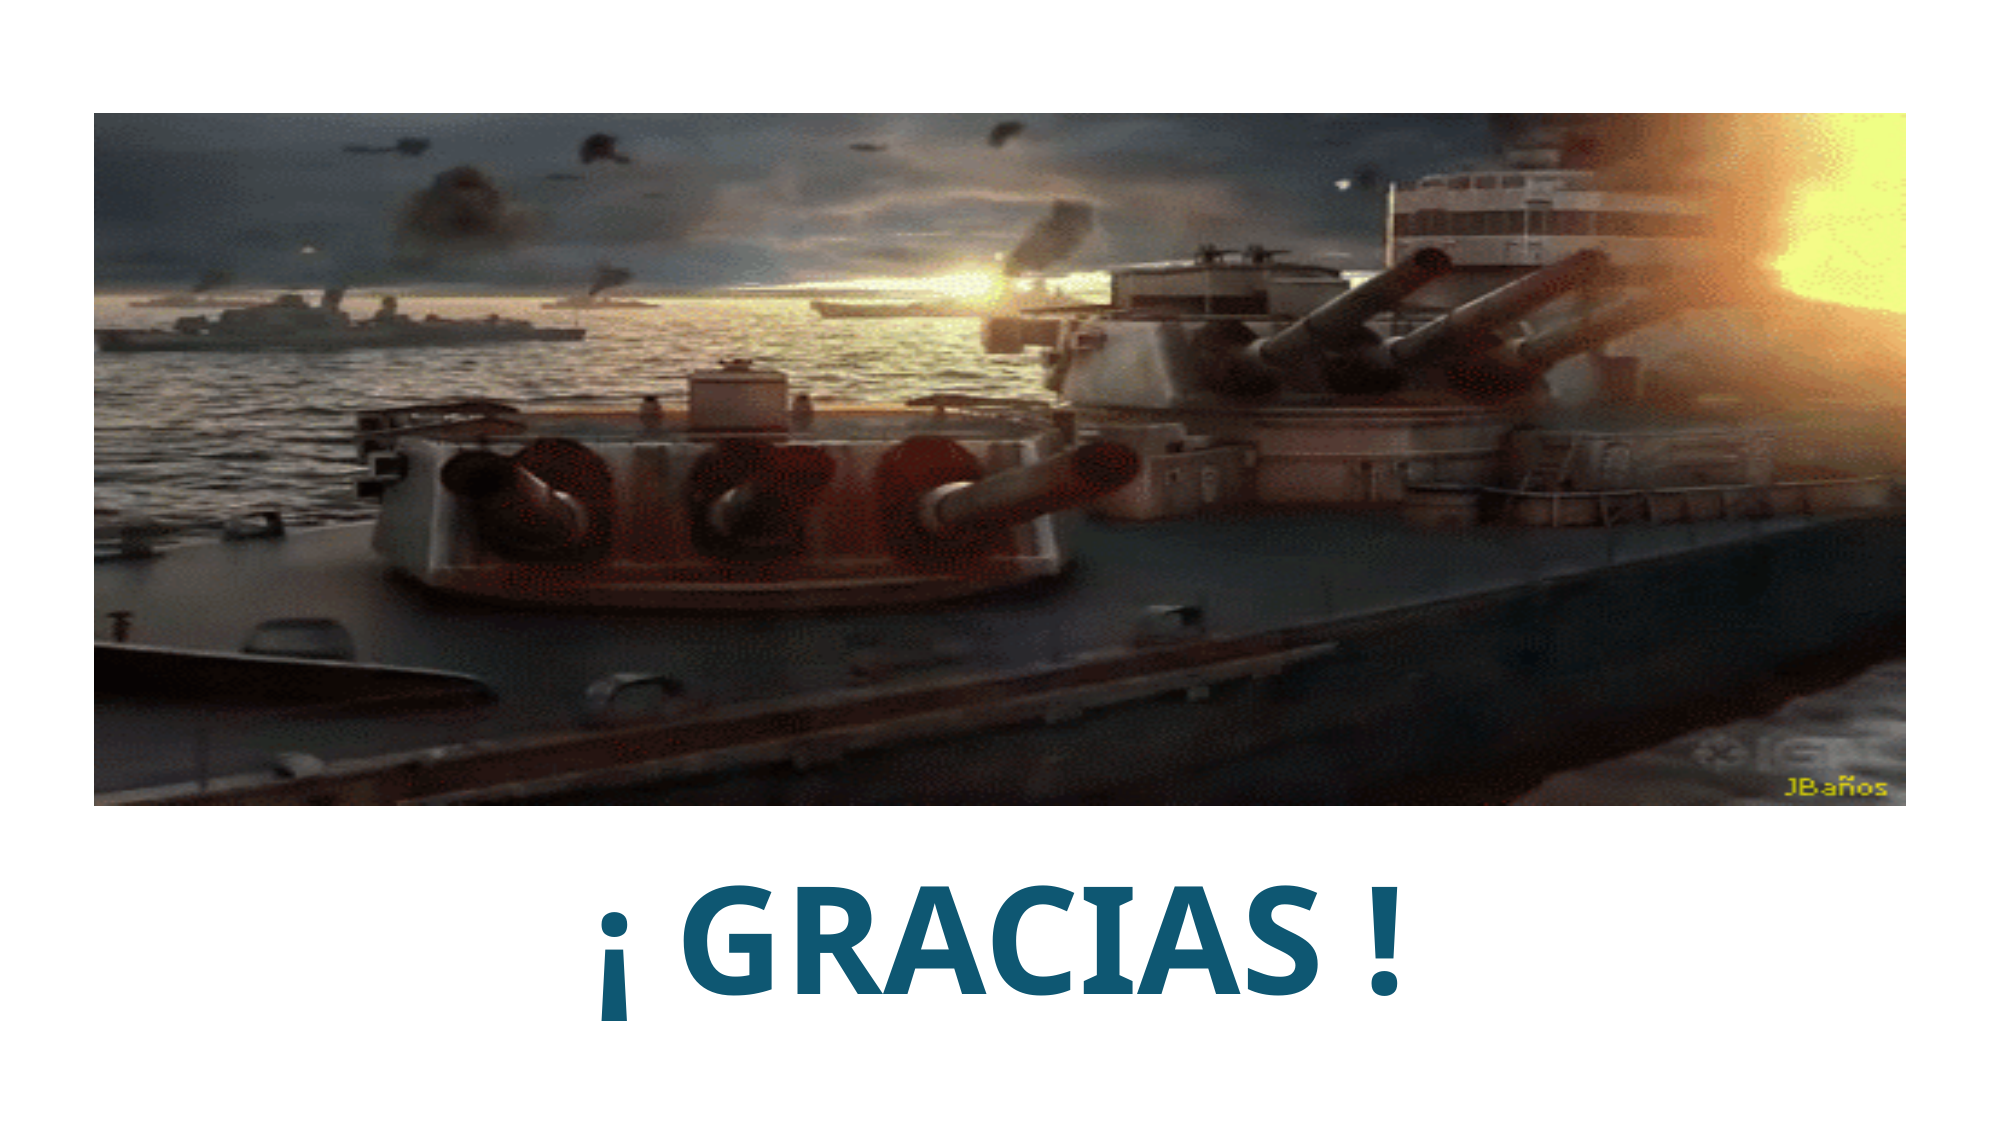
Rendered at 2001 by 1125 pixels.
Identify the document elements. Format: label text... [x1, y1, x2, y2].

picture [93, 112, 1907, 806]
text_box ¡ GRACIAS ! [0, 836, 2000, 1032]
